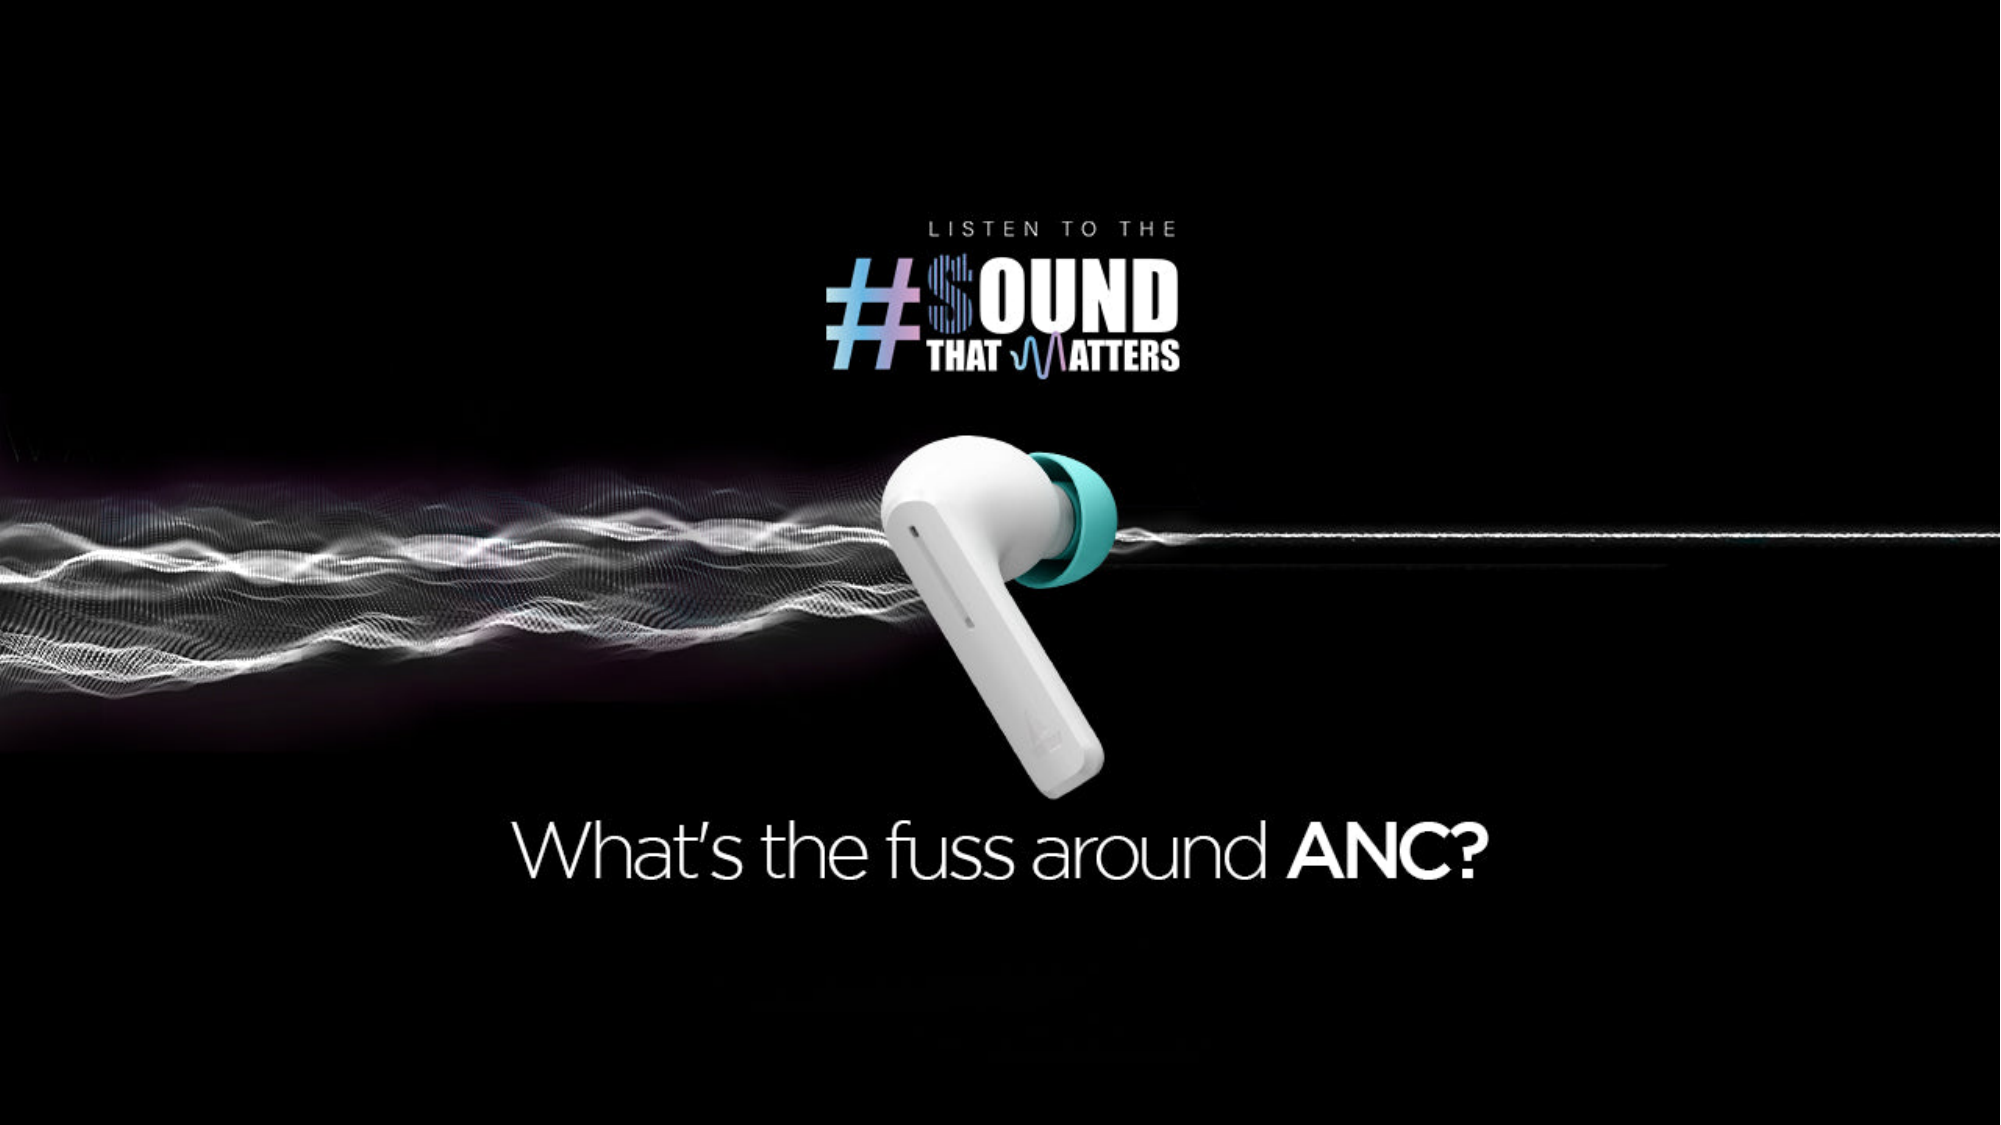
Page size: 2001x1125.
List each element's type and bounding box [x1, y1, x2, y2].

picture [0, 62, 2000, 1063]
